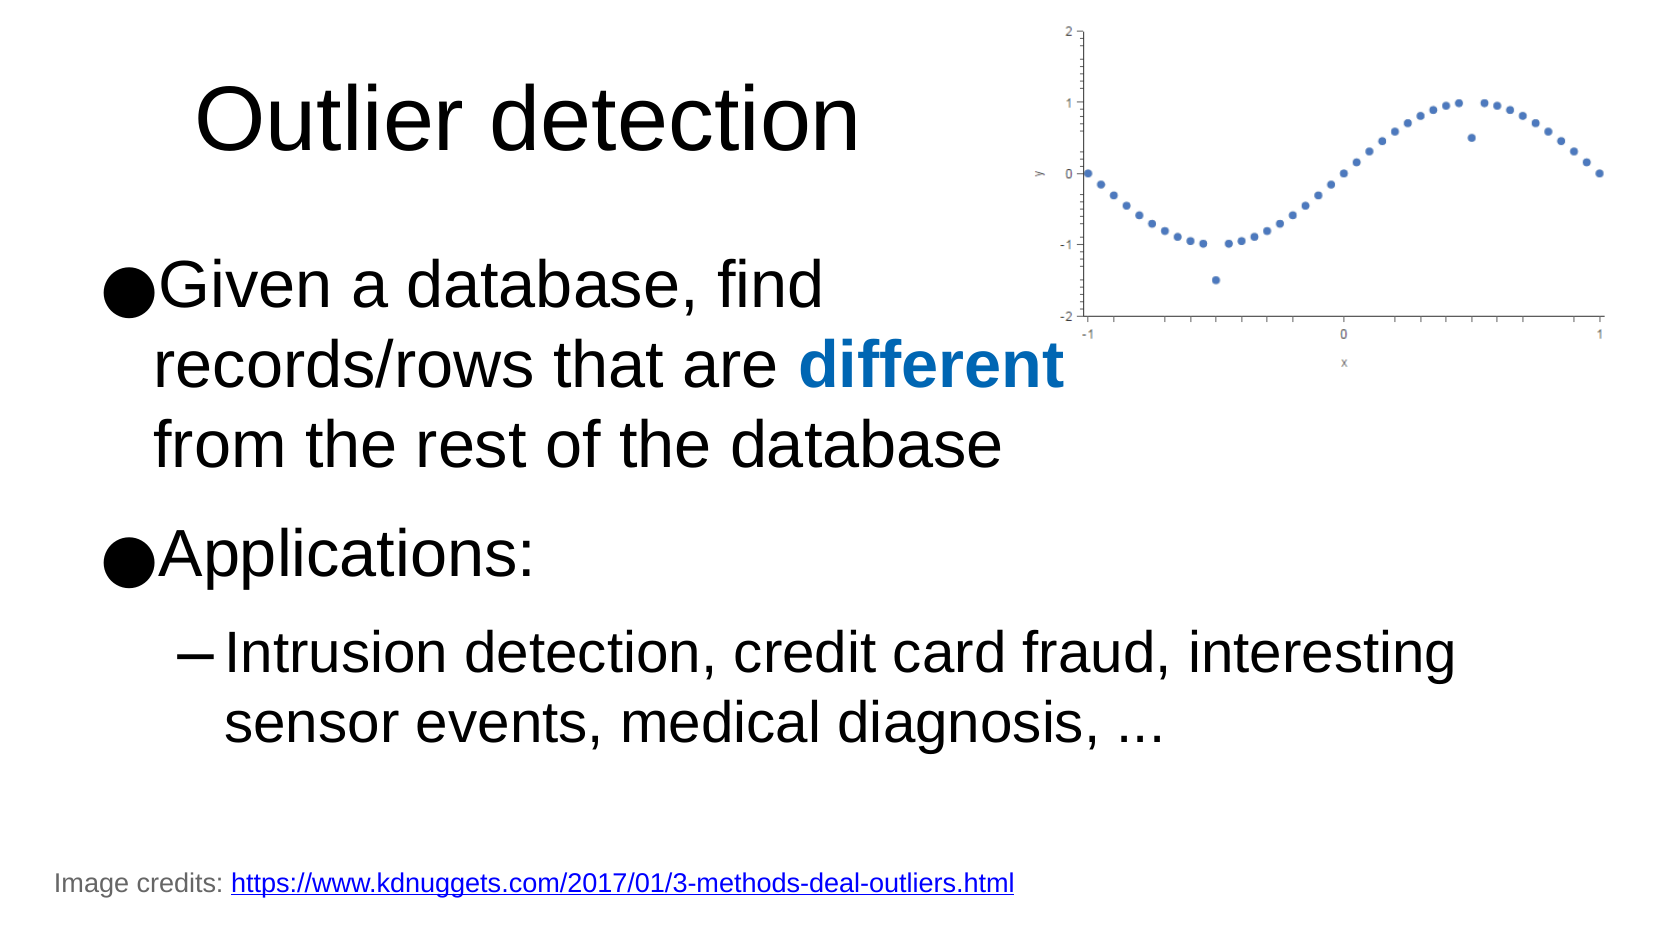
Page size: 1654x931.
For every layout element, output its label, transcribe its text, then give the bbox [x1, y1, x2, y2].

text_box Image credits: https://www.kdnuggets.com/2017/01/3-methods-deal-outliers.html [39, 857, 1155, 915]
text_box Outlier detection [82, 1, 975, 225]
text_box Given a database, find records/rows that are different from the rest of the database Applications: Intrusion detection, credit card fraud, interesting sensor events, medical diagnosis, ... [82, 240, 1571, 780]
picture [1029, 14, 1614, 373]
